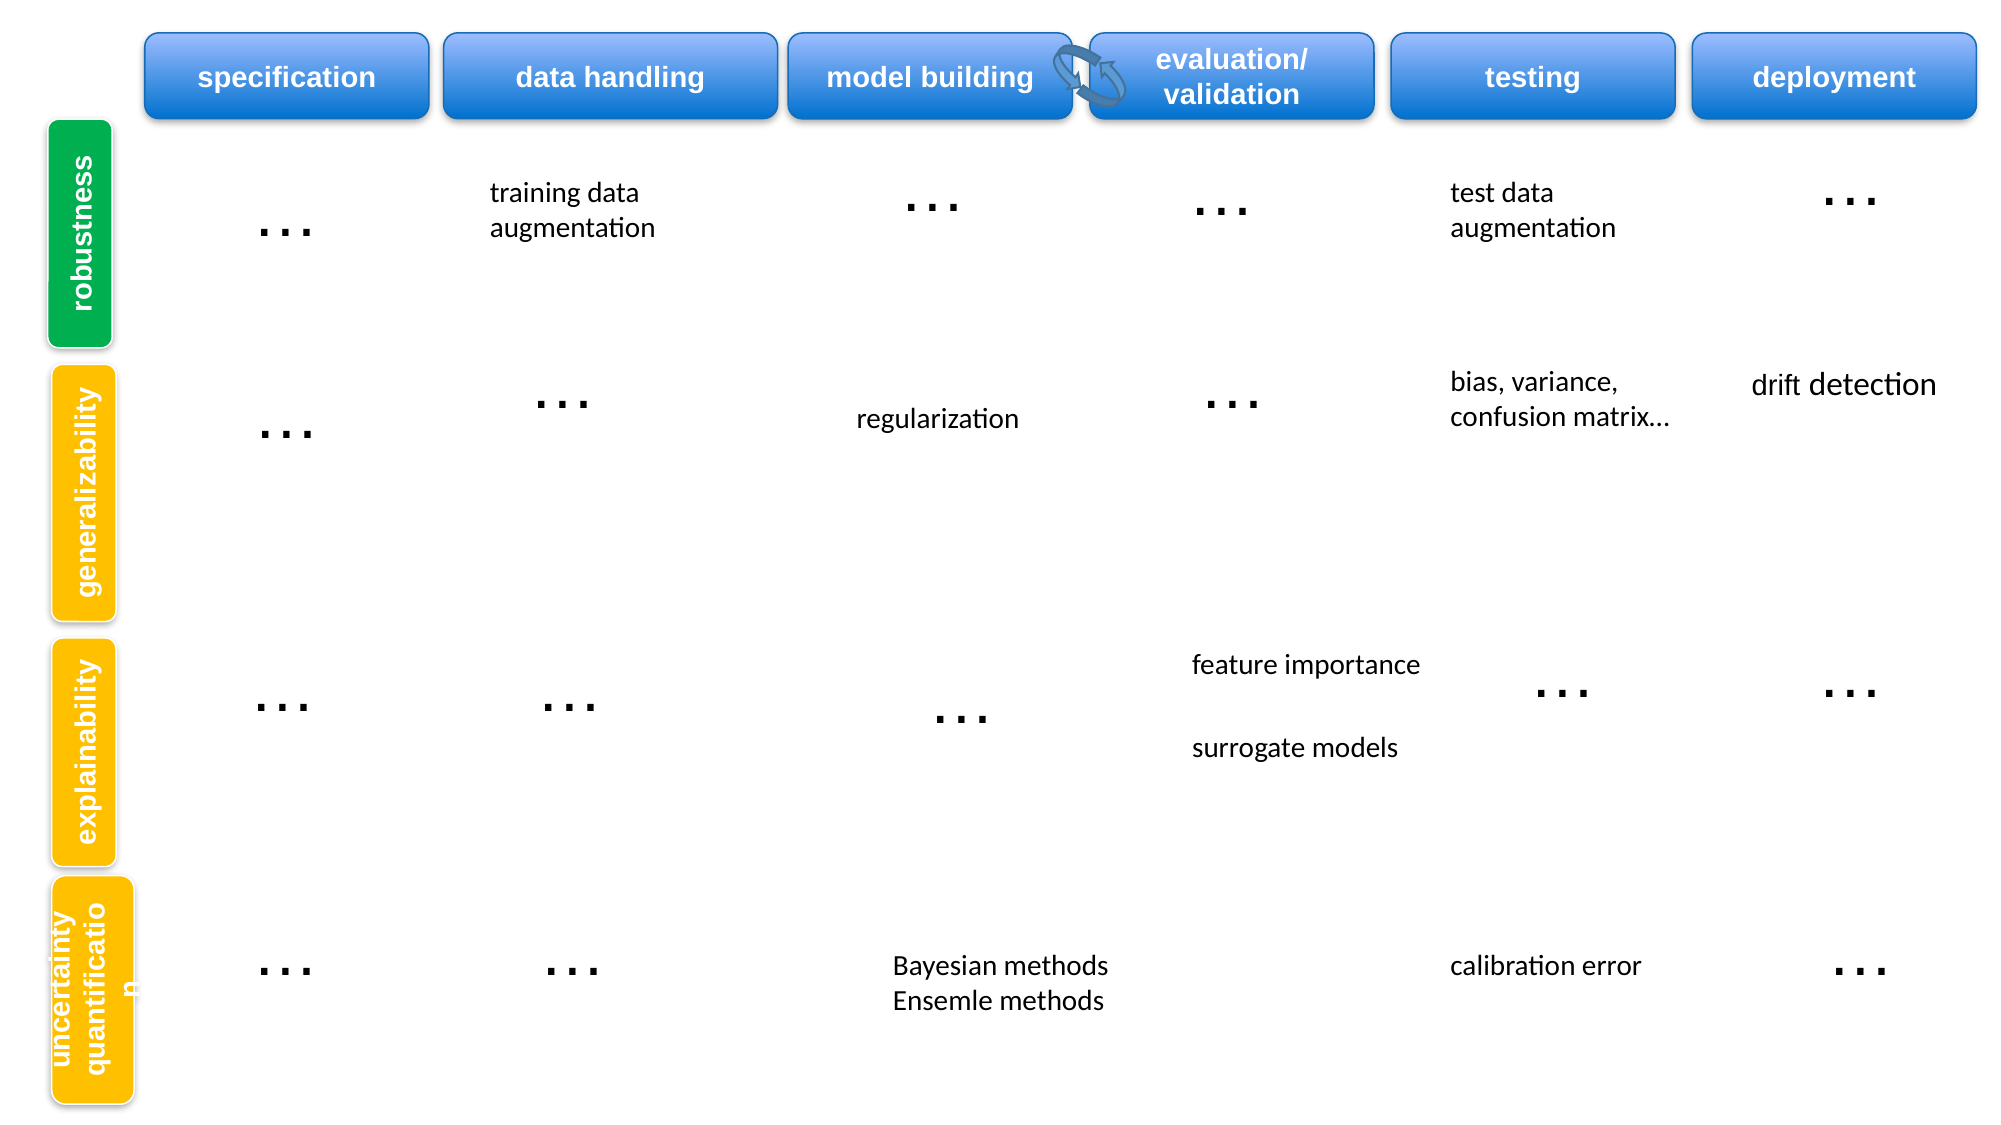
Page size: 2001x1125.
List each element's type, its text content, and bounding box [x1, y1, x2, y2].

text_box … [1515, 623, 1612, 719]
text_box explainability [51, 637, 117, 867]
text_box … [237, 901, 335, 997]
text_box generalizability [51, 364, 117, 622]
text_box … [913, 649, 1010, 745]
text_box robustness [47, 119, 113, 348]
text_box calibration error [1435, 939, 1694, 989]
text_box test data augmentation [1435, 166, 1676, 251]
text_box … [885, 137, 982, 233]
text_box … [1812, 901, 1909, 997]
text_box bias, variance, confusion matrix… [1435, 354, 1694, 440]
text_box … [514, 334, 611, 430]
text_box … [1173, 141, 1271, 237]
text_box drift detection [1736, 354, 1977, 410]
text_box training data augmentation [474, 166, 715, 251]
text_box … [1184, 334, 1281, 430]
text_box … [1802, 623, 1899, 719]
text_box … [237, 162, 334, 257]
text_box … [238, 364, 335, 459]
text_box regularization [841, 392, 1101, 442]
text_box feature importance [1177, 637, 1436, 720]
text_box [144, 32, 1977, 119]
text_box … [525, 901, 622, 997]
text_box … [1802, 131, 1899, 227]
text_box … [521, 637, 618, 733]
text_box surrogate models [1177, 720, 1436, 771]
text_box … [234, 637, 331, 733]
text_box uncertainty quantification [51, 875, 135, 1105]
text_box Bayesian methods Ensemle methods [878, 939, 1137, 1024]
